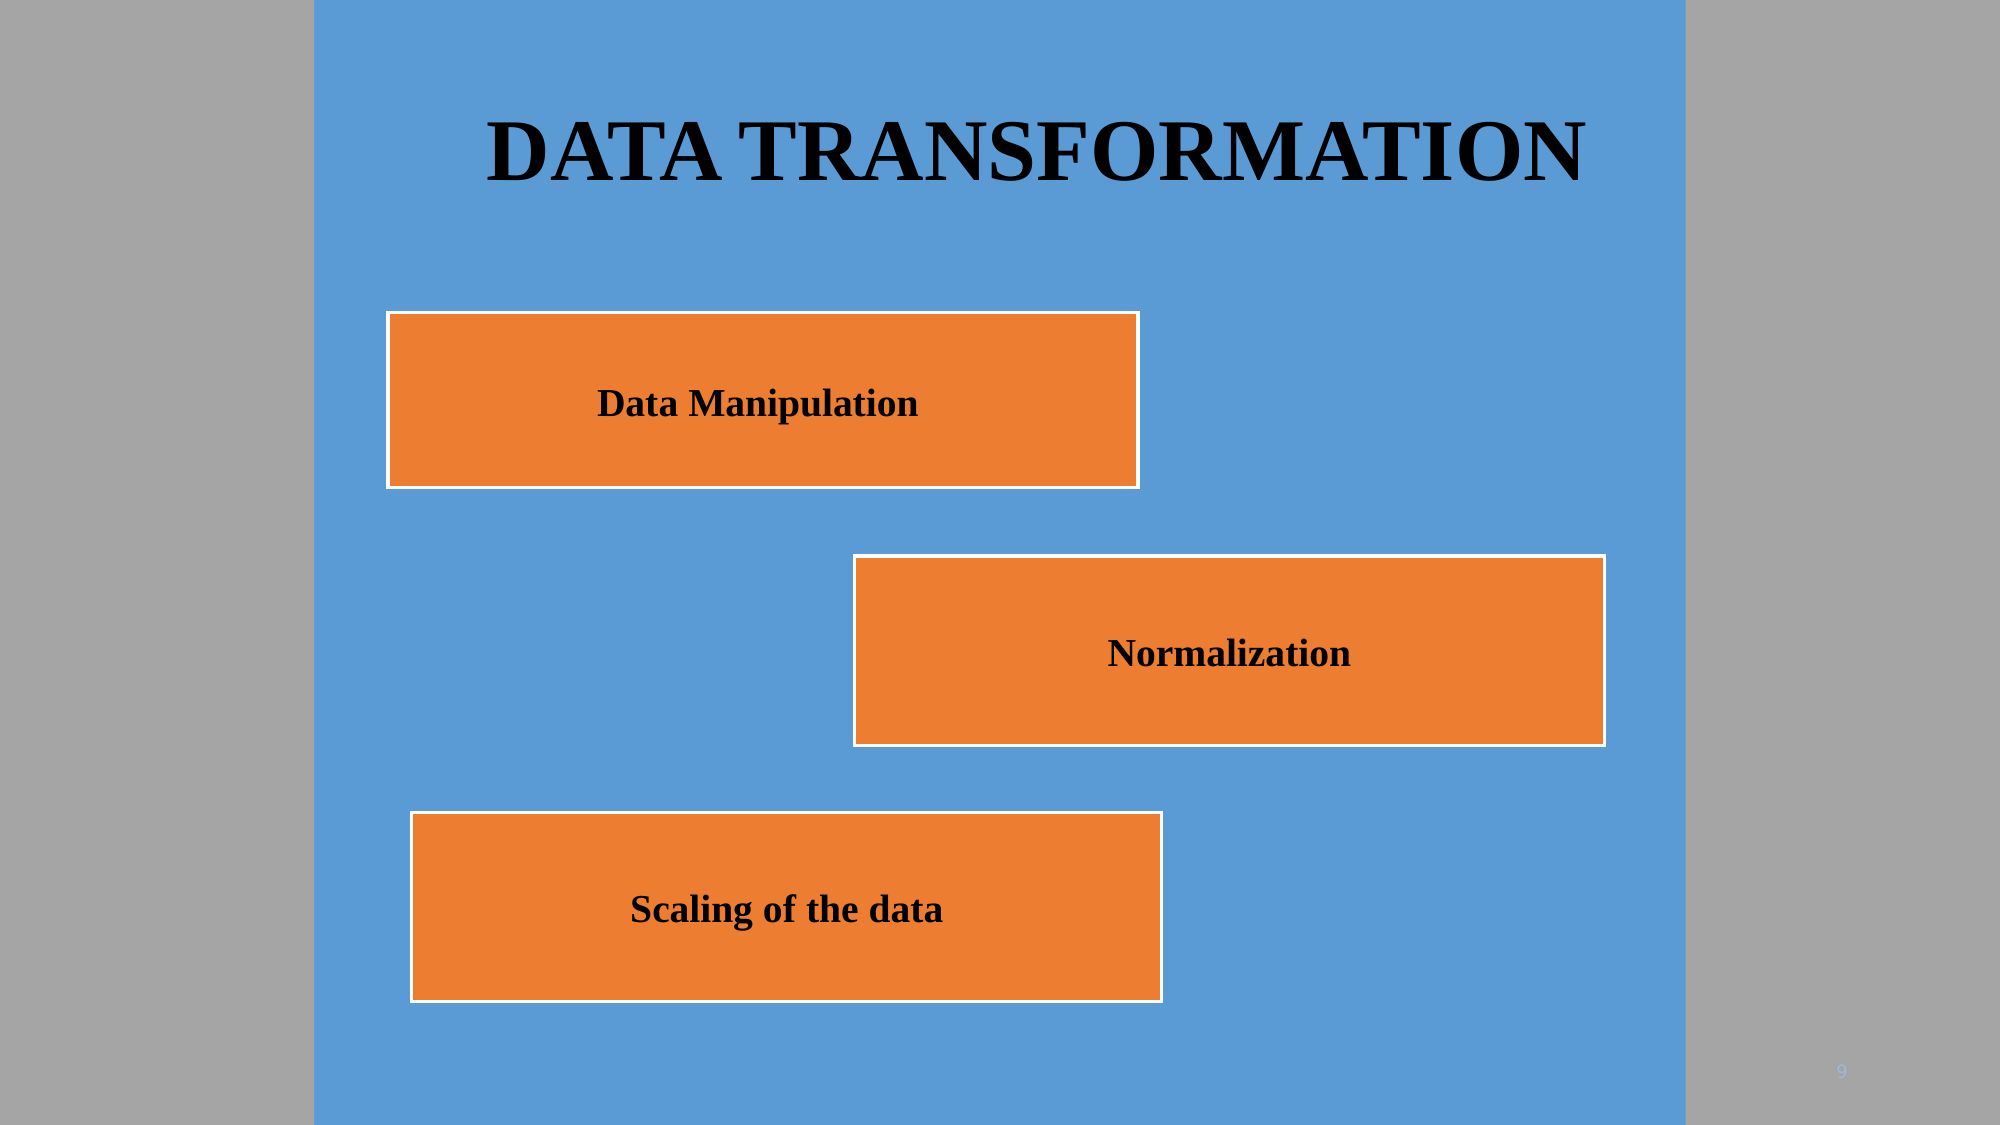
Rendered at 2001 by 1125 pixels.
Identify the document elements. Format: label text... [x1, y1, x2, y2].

text_box Scaling of the data [410, 811, 1163, 1003]
text_box Data Manipulation [386, 311, 1140, 489]
text_box Normalization [853, 554, 1606, 747]
slide_number 9 [1412, 1042, 1863, 1103]
title DATA TRANSFORMATION [470, 71, 1605, 208]
